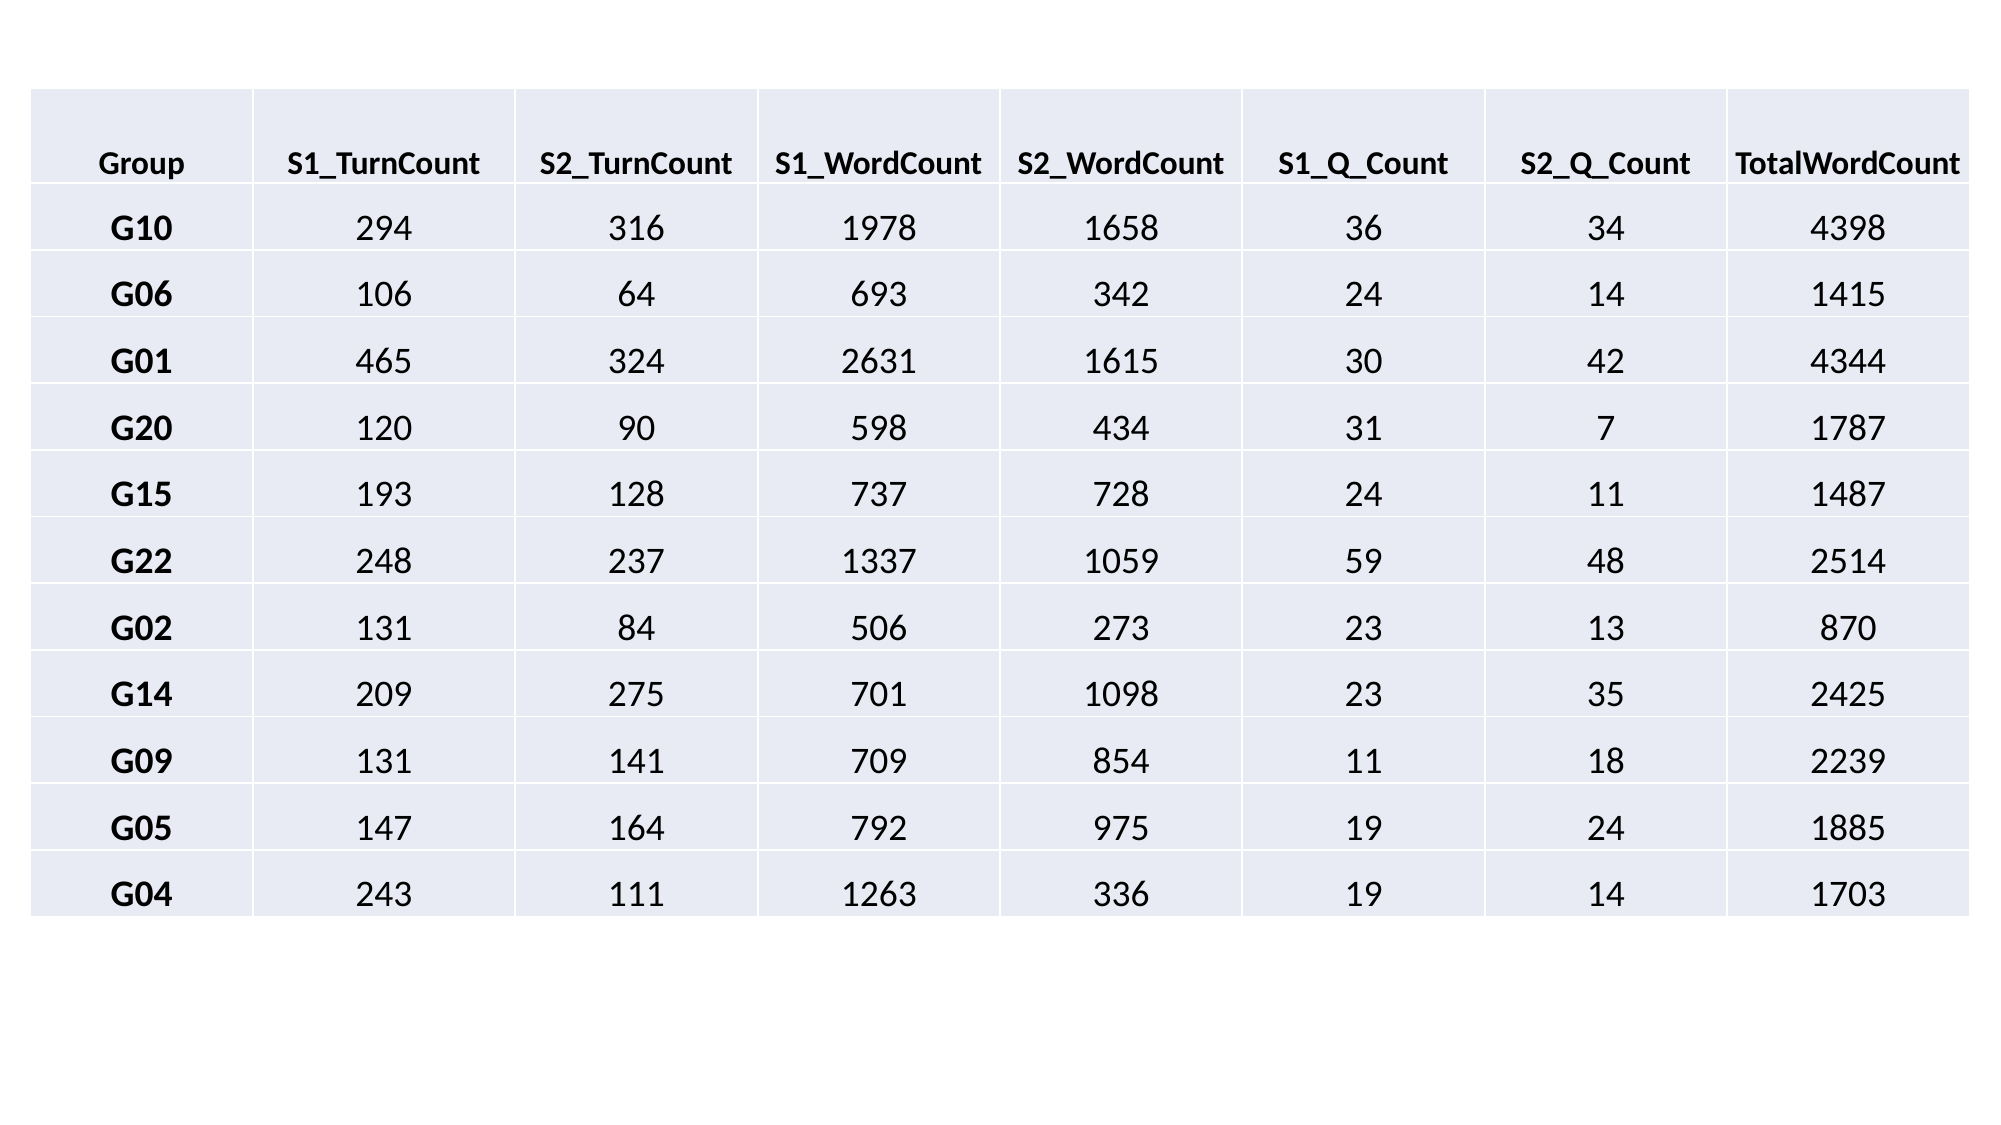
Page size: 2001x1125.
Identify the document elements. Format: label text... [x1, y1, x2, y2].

table_cell G14 [31, 651, 252, 716]
table_cell 7 [1486, 384, 1726, 449]
table_cell 23 [1243, 584, 1484, 649]
table_cell 1059 [1001, 517, 1241, 582]
table_cell 854 [1001, 717, 1241, 782]
table_cell G09 [31, 717, 252, 782]
table_cell 36 [1243, 184, 1484, 249]
table_cell 24 [1243, 251, 1484, 316]
table_cell 336 [1001, 851, 1241, 916]
table_cell 4398 [1728, 184, 1969, 249]
table_cell 131 [254, 584, 514, 649]
table_cell G05 [31, 784, 252, 849]
table_cell 90 [516, 384, 757, 449]
table_cell G22 [31, 517, 252, 582]
table_cell 2514 [1728, 517, 1969, 582]
table_cell 193 [254, 451, 514, 516]
table_header S2_TurnCount [516, 89, 757, 182]
table_cell 1703 [1728, 851, 1969, 916]
table_cell 975 [1001, 784, 1241, 849]
table_cell 237 [516, 517, 757, 582]
table_cell 1658 [1001, 184, 1241, 249]
table_cell 709 [759, 717, 999, 782]
table_cell 506 [759, 584, 999, 649]
table_cell 34 [1486, 184, 1726, 249]
table_header S2_WordCount [1001, 89, 1241, 182]
table_cell 273 [1001, 584, 1241, 649]
table_cell 23 [1243, 651, 1484, 716]
table_cell G15 [31, 451, 252, 516]
table_cell 1337 [759, 517, 999, 582]
table_cell 30 [1243, 317, 1484, 382]
table_cell 1487 [1728, 451, 1969, 516]
table_cell 1415 [1728, 251, 1969, 316]
table_cell 14 [1486, 251, 1726, 316]
table_header Group [31, 89, 252, 182]
table_cell 59 [1243, 517, 1484, 582]
table_header S1_Q_Count [1243, 89, 1484, 182]
table_cell 2425 [1728, 651, 1969, 716]
table_header TotalWordCount [1728, 89, 1969, 182]
table_cell 316 [516, 184, 757, 249]
table_cell 1885 [1728, 784, 1969, 849]
table_cell 42 [1486, 317, 1726, 382]
table_header S1_TurnCount [254, 89, 514, 182]
table_cell 24 [1486, 784, 1726, 849]
table_cell 294 [254, 184, 514, 249]
table_cell 120 [254, 384, 514, 449]
table_cell 141 [516, 717, 757, 782]
table_cell 248 [254, 517, 514, 582]
table_cell 11 [1243, 717, 1484, 782]
table_cell 31 [1243, 384, 1484, 449]
table_cell 1978 [759, 184, 999, 249]
table_cell 13 [1486, 584, 1726, 649]
table_cell 2239 [1728, 717, 1969, 782]
table_cell 19 [1243, 784, 1484, 849]
table_cell 598 [759, 384, 999, 449]
table_cell 14 [1486, 851, 1726, 916]
table_cell 106 [254, 251, 514, 316]
table_cell 465 [254, 317, 514, 382]
table_cell 164 [516, 784, 757, 849]
table_cell 64 [516, 251, 757, 316]
table_cell 131 [254, 717, 514, 782]
table_cell 111 [516, 851, 757, 916]
table_cell 870 [1728, 584, 1969, 649]
table_cell 48 [1486, 517, 1726, 582]
table_cell 147 [254, 784, 514, 849]
table_header S2_Q_Count [1486, 89, 1726, 182]
table_cell 84 [516, 584, 757, 649]
table_cell 792 [759, 784, 999, 849]
table_cell G10 [31, 184, 252, 249]
table_cell 1615 [1001, 317, 1241, 382]
table_cell 1263 [759, 851, 999, 916]
table_cell 18 [1486, 717, 1726, 782]
table_cell 35 [1486, 651, 1726, 716]
table_cell 209 [254, 651, 514, 716]
table_cell 737 [759, 451, 999, 516]
table_cell 728 [1001, 451, 1241, 516]
table_cell 2631 [759, 317, 999, 382]
table_cell 324 [516, 317, 757, 382]
table_cell 275 [516, 651, 757, 716]
table_cell 128 [516, 451, 757, 516]
table_cell G04 [31, 851, 252, 916]
table_cell 1787 [1728, 384, 1969, 449]
table_cell 434 [1001, 384, 1241, 449]
table_cell 1098 [1001, 651, 1241, 716]
table_header S1_WordCount [759, 89, 999, 182]
table_cell G20 [31, 384, 252, 449]
table_cell 693 [759, 251, 999, 316]
table_cell G01 [31, 317, 252, 382]
table_cell G06 [31, 251, 252, 316]
table_cell 701 [759, 651, 999, 716]
table_cell 342 [1001, 251, 1241, 316]
table_cell 19 [1243, 851, 1484, 916]
table_cell 4344 [1728, 317, 1969, 382]
table_cell 24 [1243, 451, 1484, 516]
table_cell G02 [31, 584, 252, 649]
table_cell 243 [254, 851, 514, 916]
table_cell 11 [1486, 451, 1726, 516]
